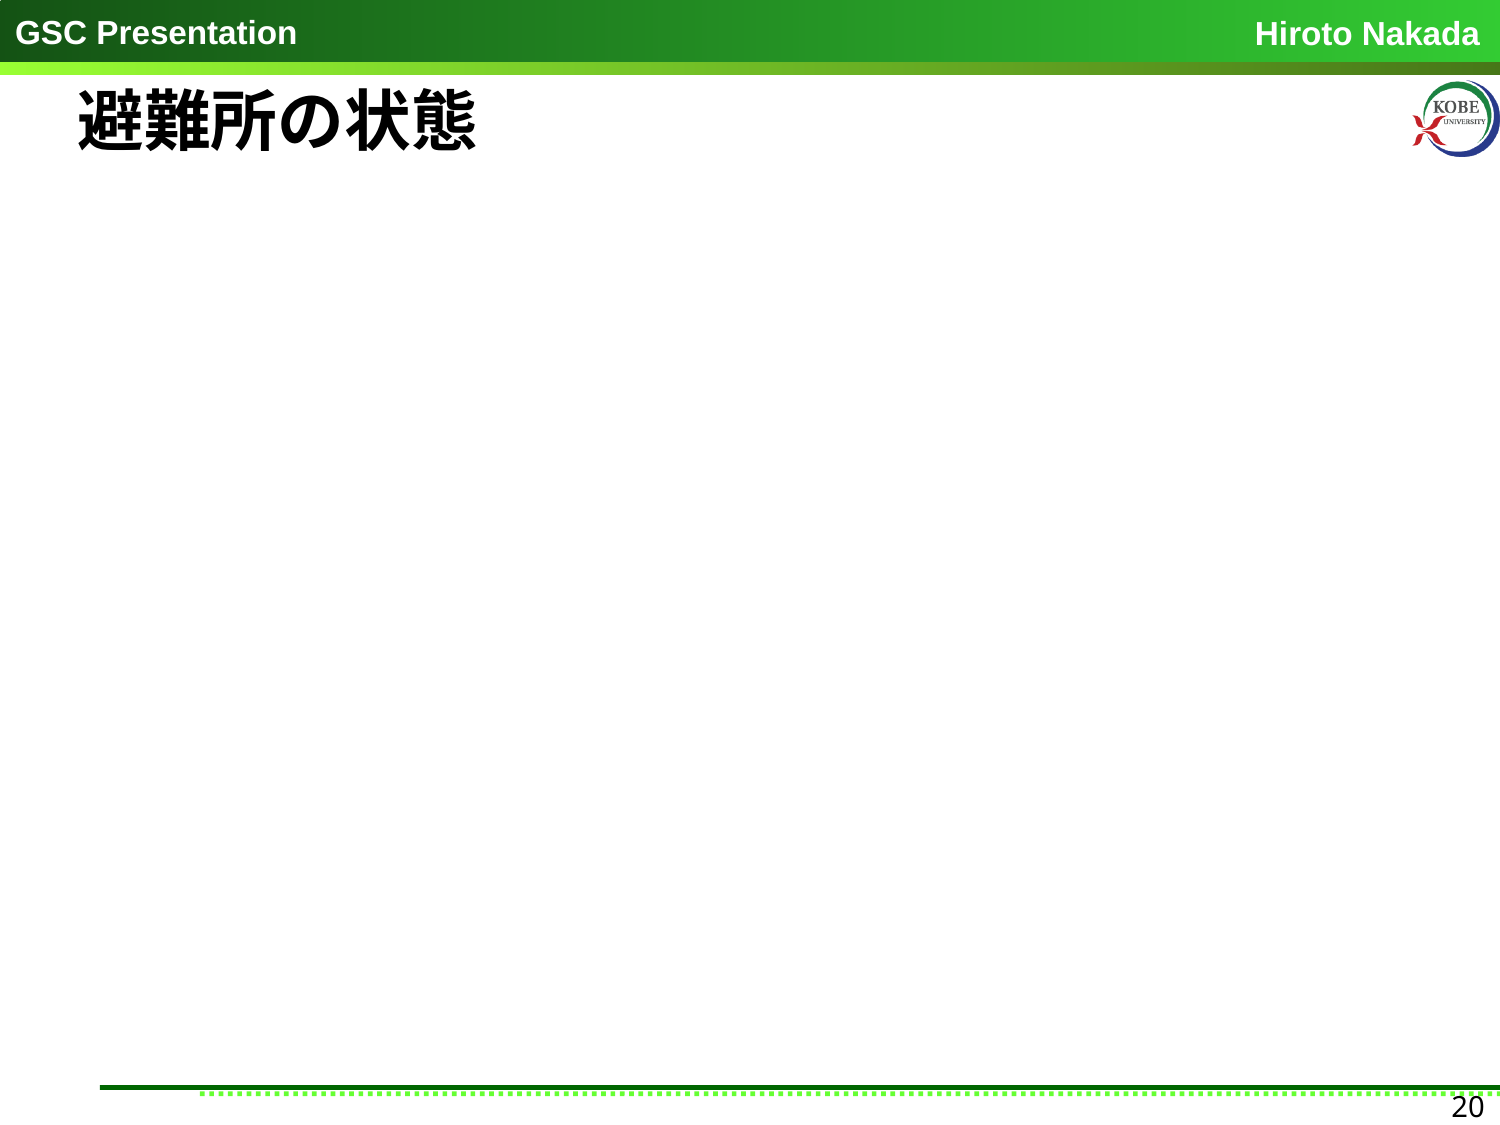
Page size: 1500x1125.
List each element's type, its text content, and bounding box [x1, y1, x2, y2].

title 避難所の状態 [62, 75, 1350, 163]
slide_number 20 [1187, 1081, 1500, 1125]
picture [1412, 80, 1500, 157]
